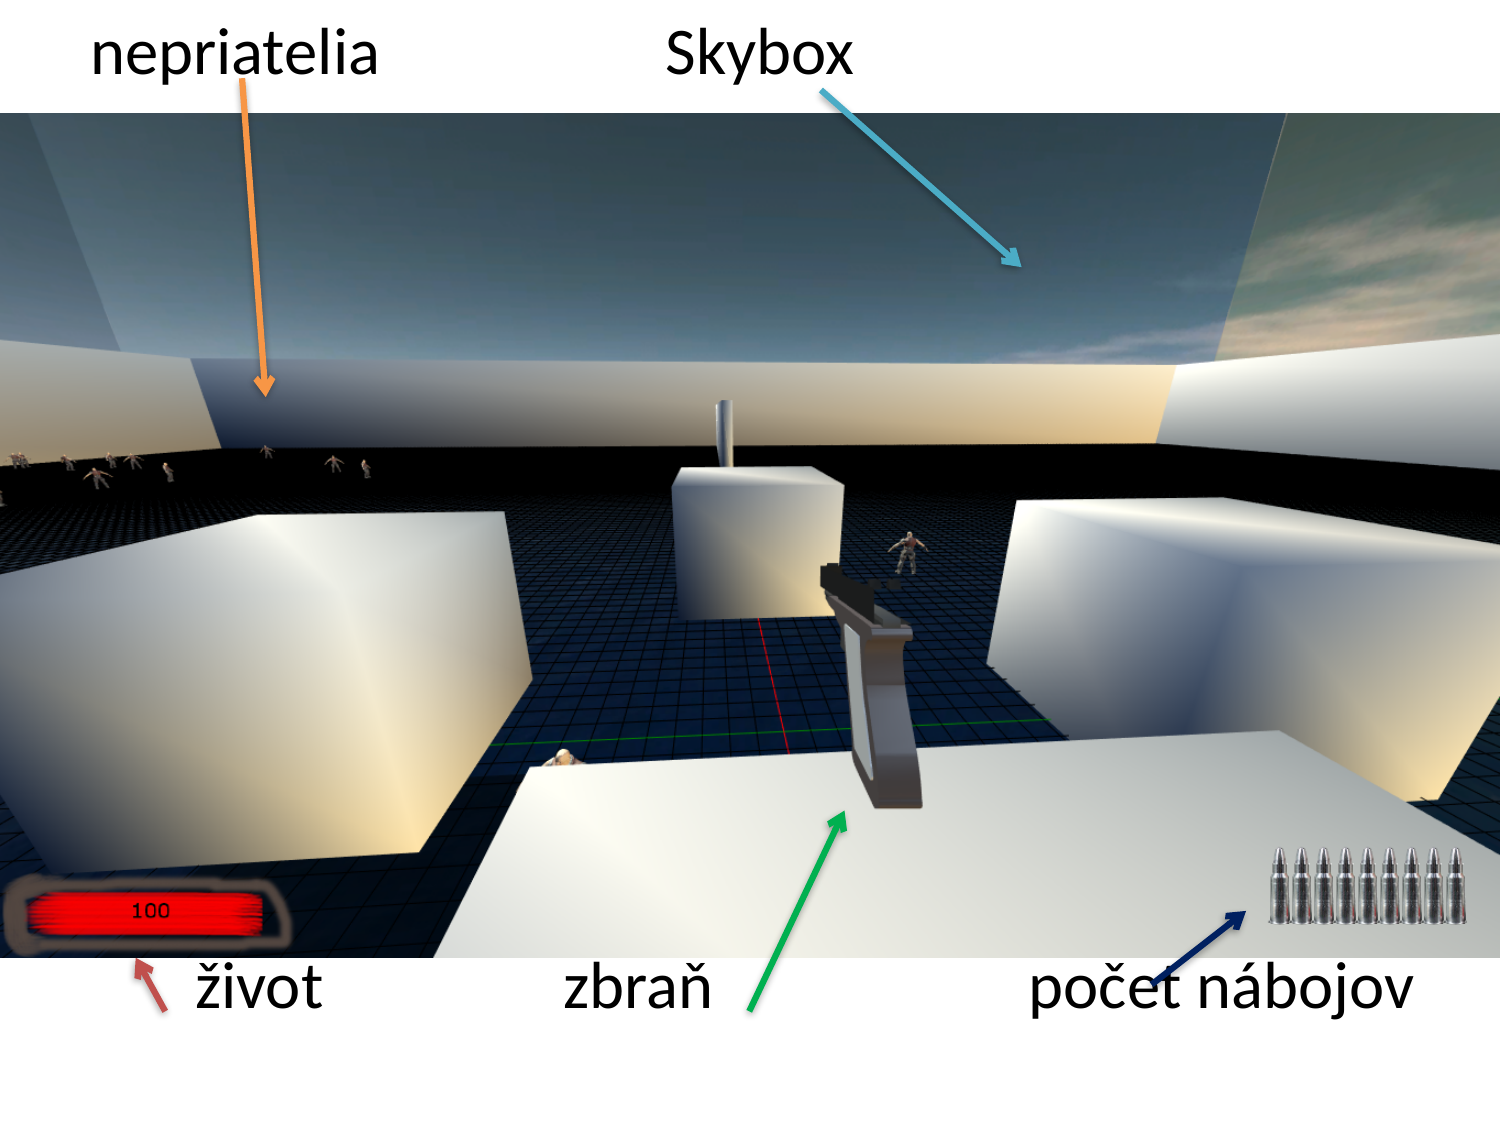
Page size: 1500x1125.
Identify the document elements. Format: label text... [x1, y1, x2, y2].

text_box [748, 810, 845, 1012]
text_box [241, 77, 266, 398]
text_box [1151, 910, 1247, 985]
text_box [135, 957, 166, 1012]
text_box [820, 89, 1022, 268]
picture [0, 113, 1500, 958]
list nepriatelia Skybox život zbraň počet nábojov [0, 965, 1500, 1105]
list nepriatelia Skybox život zbraň počet nábojov [0, 0, 1500, 112]
